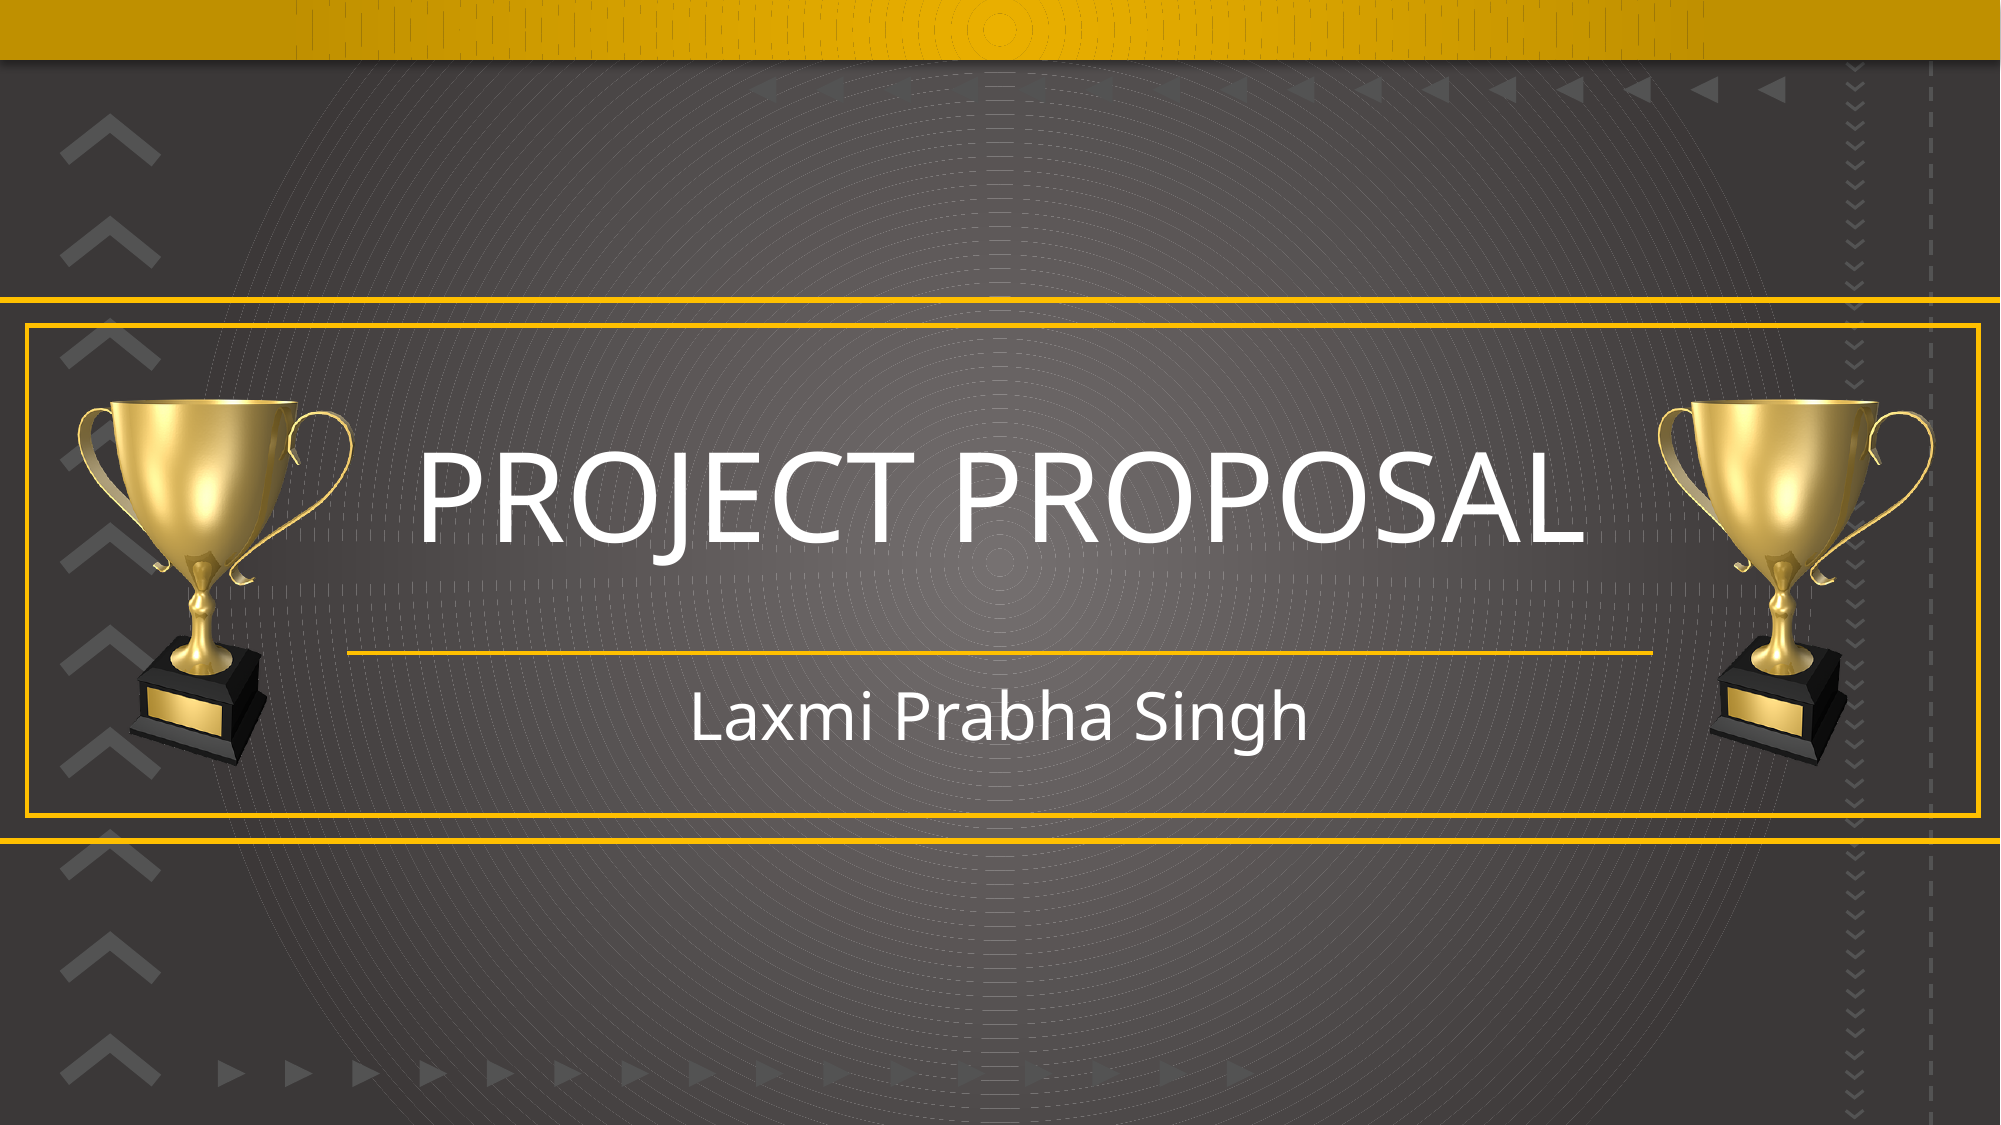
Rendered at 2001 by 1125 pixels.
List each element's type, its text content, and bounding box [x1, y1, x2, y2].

picture [1750, 329, 2001, 820]
picture [0, 329, 249, 820]
subtitle Laxmi Prabha Singh [249, 675, 1750, 846]
title PROJECT PROPOSAL [248, 324, 1751, 680]
